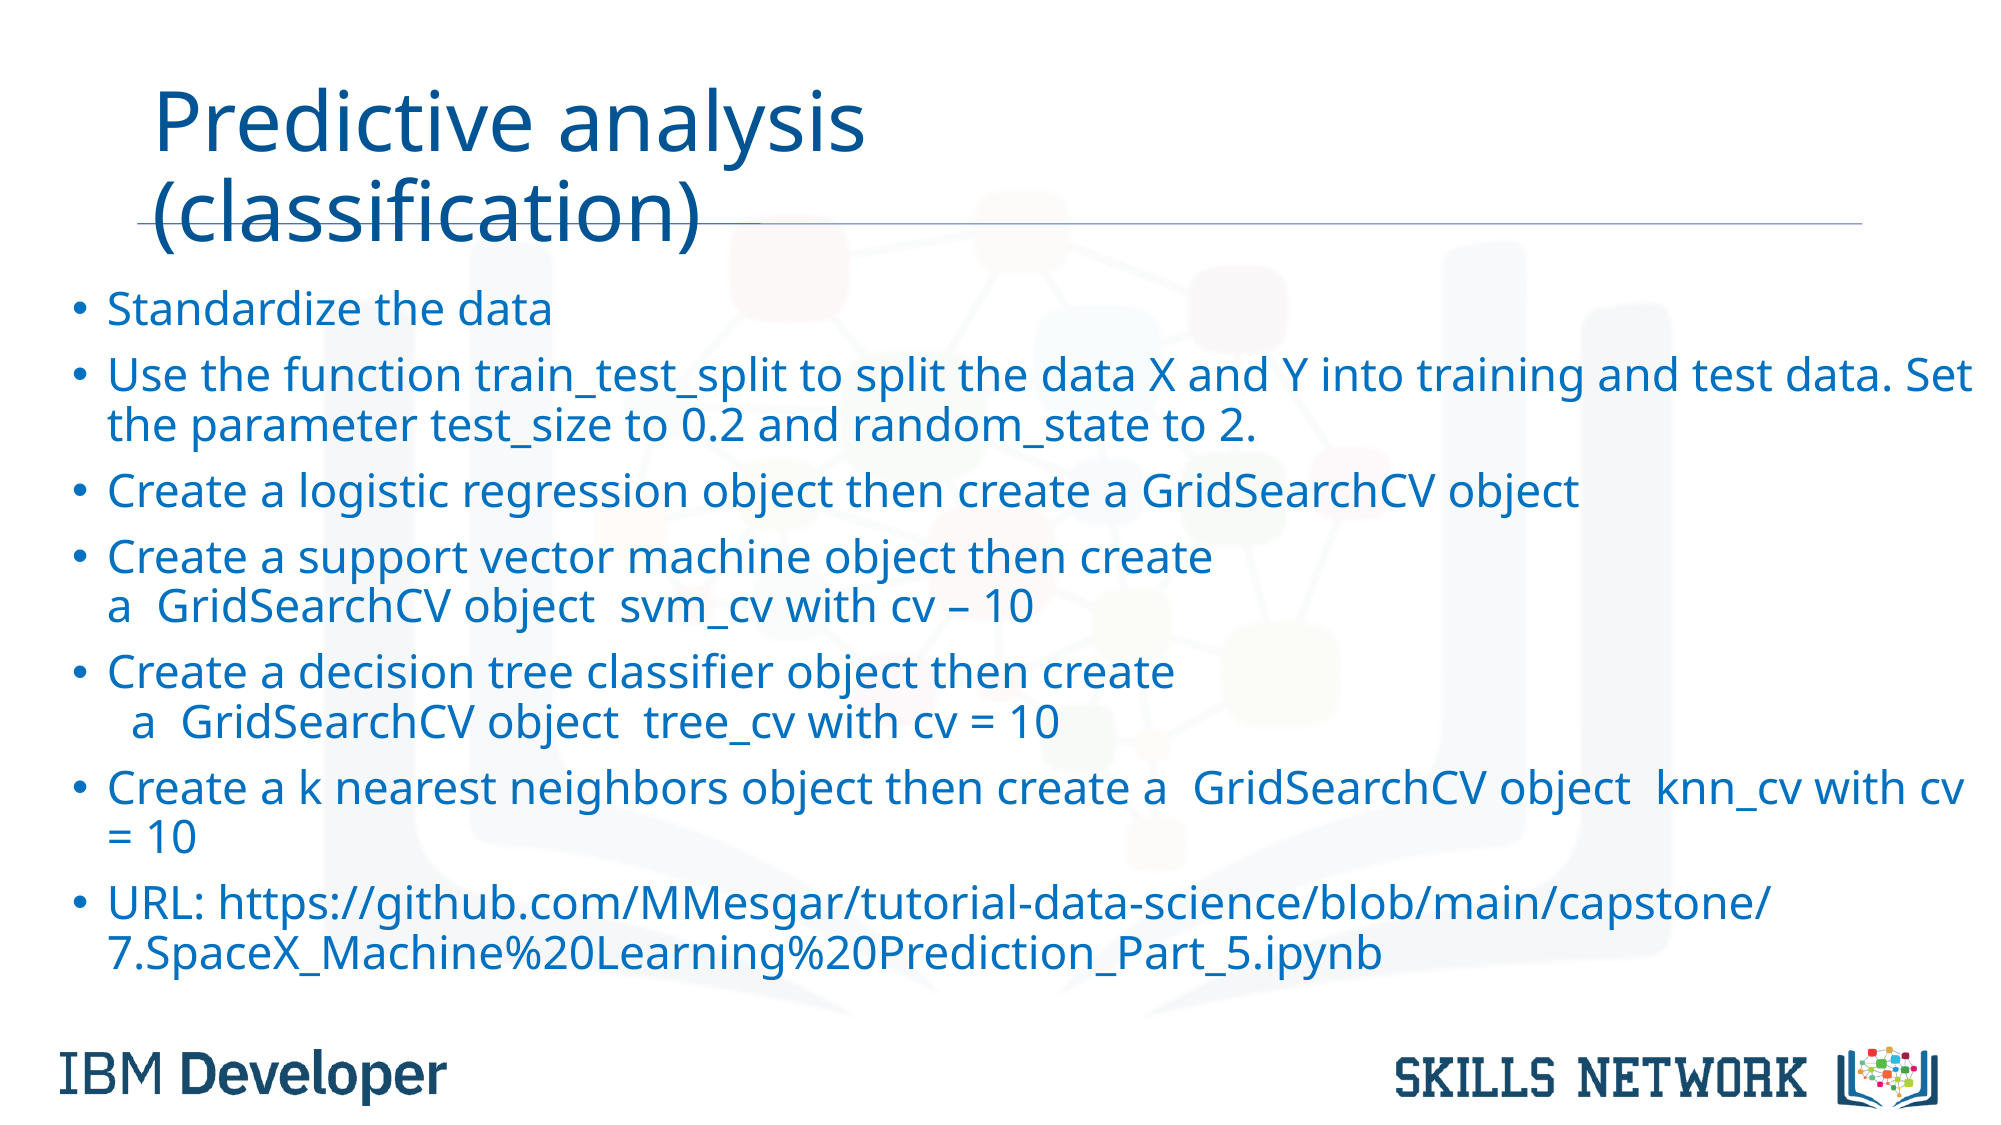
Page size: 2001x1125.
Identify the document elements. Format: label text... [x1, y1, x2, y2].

picture [55, 1045, 459, 1108]
title Predictive analysis (classification) [137, 59, 1959, 278]
text_box Standardize the data Use the function train_test_split to split the data X and Y into training and test data. Set the parameter test_size to 0.2 and random_state to 2. Create a logistic regression object then create a GridSearchCV object Create a support vector machine object then create a GridSearchCV object svm_cv with cv – 10 Create a decision tree classifier object then create a GridSearchCV object tree_cv with cv = 10 Create a k nearest neighbors object then create a GridSearchCV object knn_cv with cv = 10 URL: https://github.com/MMesgar/tutorial-data-science/blob/main/capstone/7.SpaceX_Machine%20Learning%20Prediction_Part_5.ipynb [57, 278, 1990, 992]
picture [1390, 1045, 1945, 1111]
